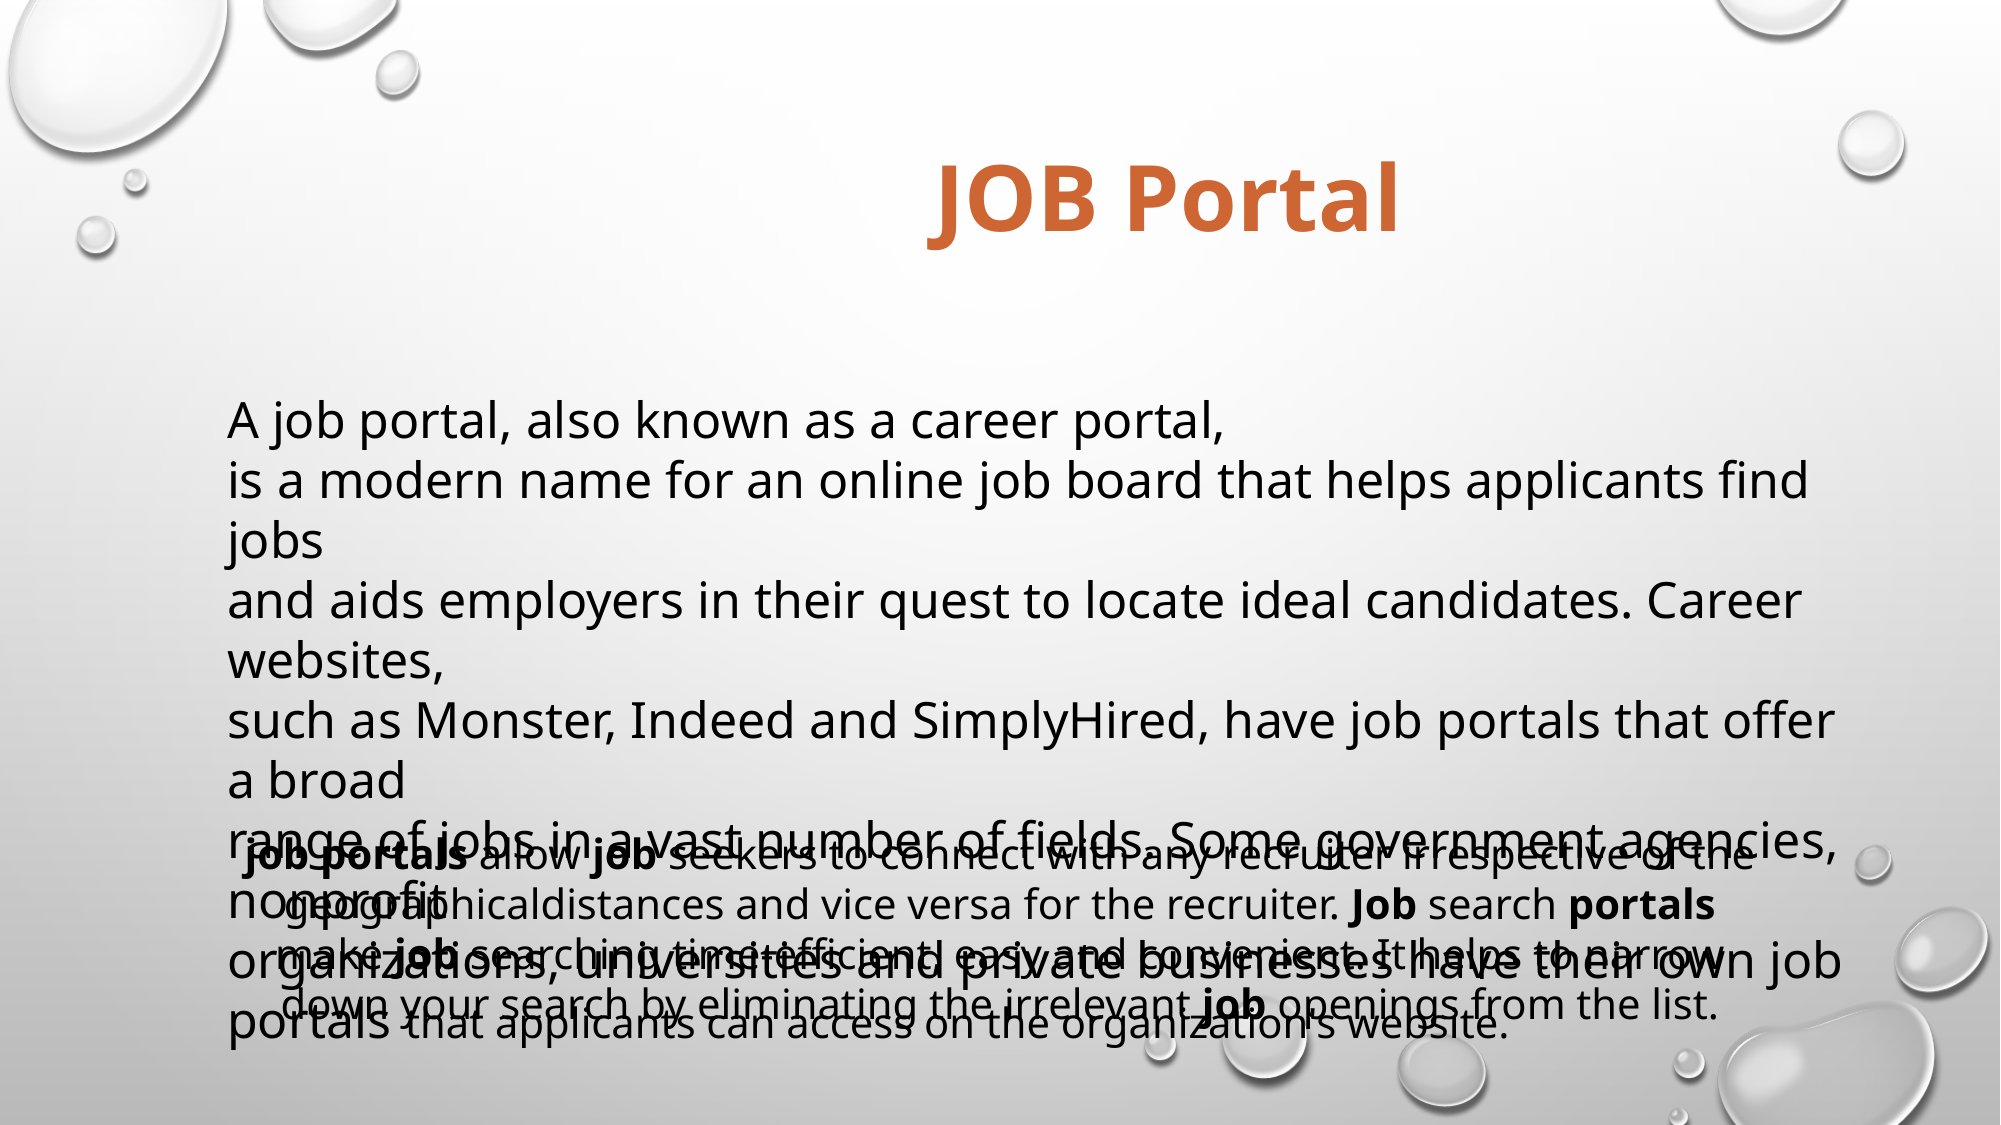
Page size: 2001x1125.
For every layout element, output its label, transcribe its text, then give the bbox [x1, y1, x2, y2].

text_box JOB Portal [918, 132, 1419, 257]
picture [0, 0, 2000, 1125]
text_box A job portal, also known as a career portal, is a modern name for an online job board that helps applicants find jobs and aids employers in their quest to locate ideal candidates. Career websites, such as Monster, Indeed and SimplyHired, have job portals that offer a broad range of jobs in a vast number of fields. Some government agencies, nonprofit organizations, universities and private businesses have their own job portals that applicants can access on the organization's website. [212, 320, 1873, 1125]
text_box job portals allow job seekers to connect with any recruiter irrespective of the geographicaldistances and vice versa for the recruiter. Job search portals make job searching time-efficient, easy and convenient. It helps to narrow down your search by eliminating the irrelevant job openings from the list. [212, 820, 1788, 1036]
